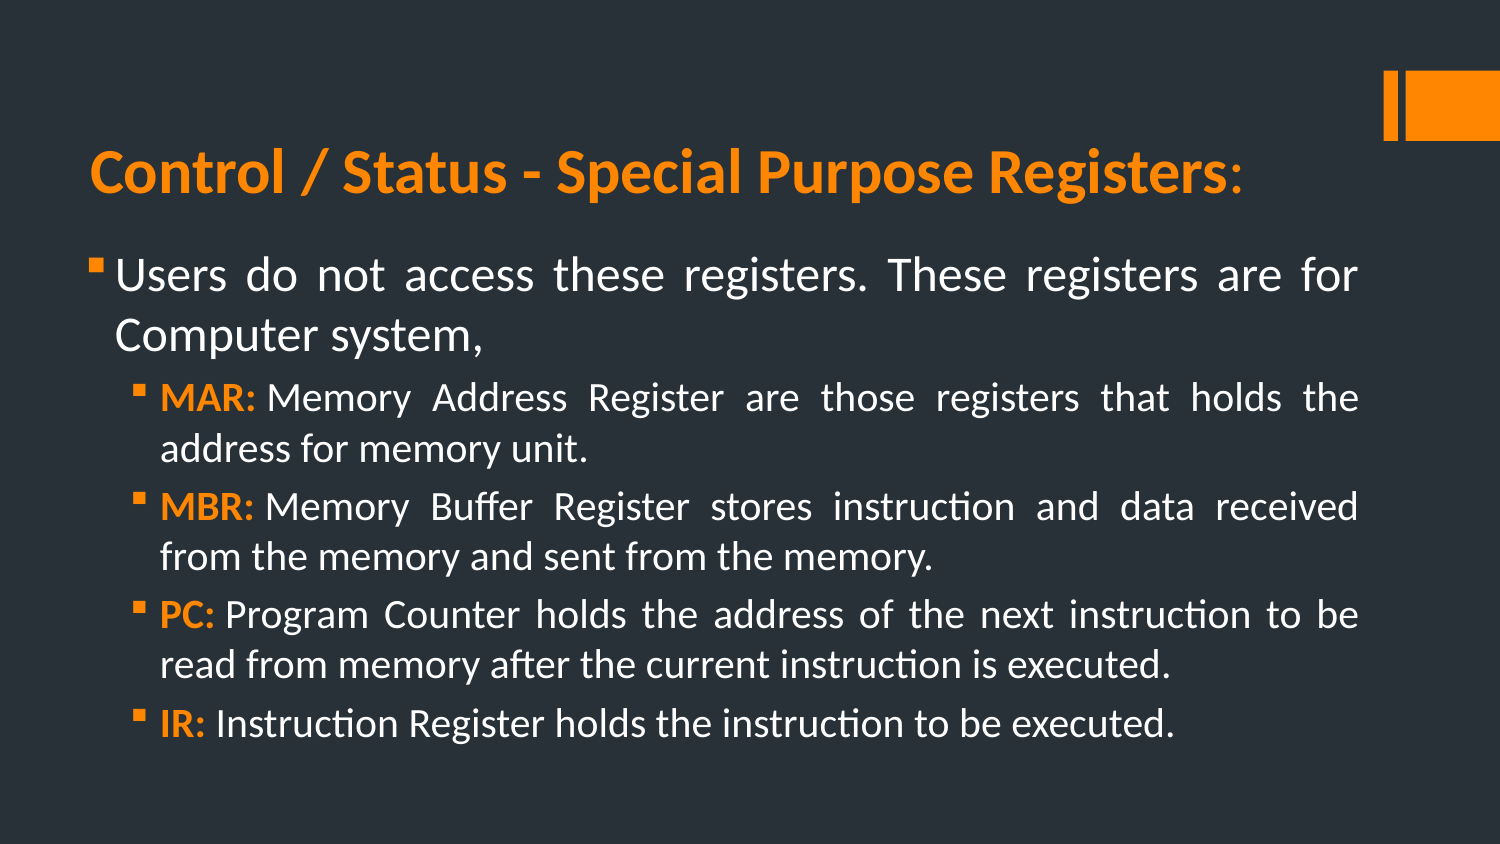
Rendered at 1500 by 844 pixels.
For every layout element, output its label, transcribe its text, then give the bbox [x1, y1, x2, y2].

list Users do not access these registers. These registers are for Computer system, MAR: Memory Address Register are those registers that holds the address for memory unit. MBR: Memory Buffer Register stores instruction and data received from the memory and sent from the memory. PC: Program Counter holds the address of the next instruction to be read from memory after the current instruction is executed. IR: Instruction Register holds the instruction to be executed. [62, 234, 1375, 772]
title Control / Status - Special Purpose Registers: [75, 71, 1275, 214]
